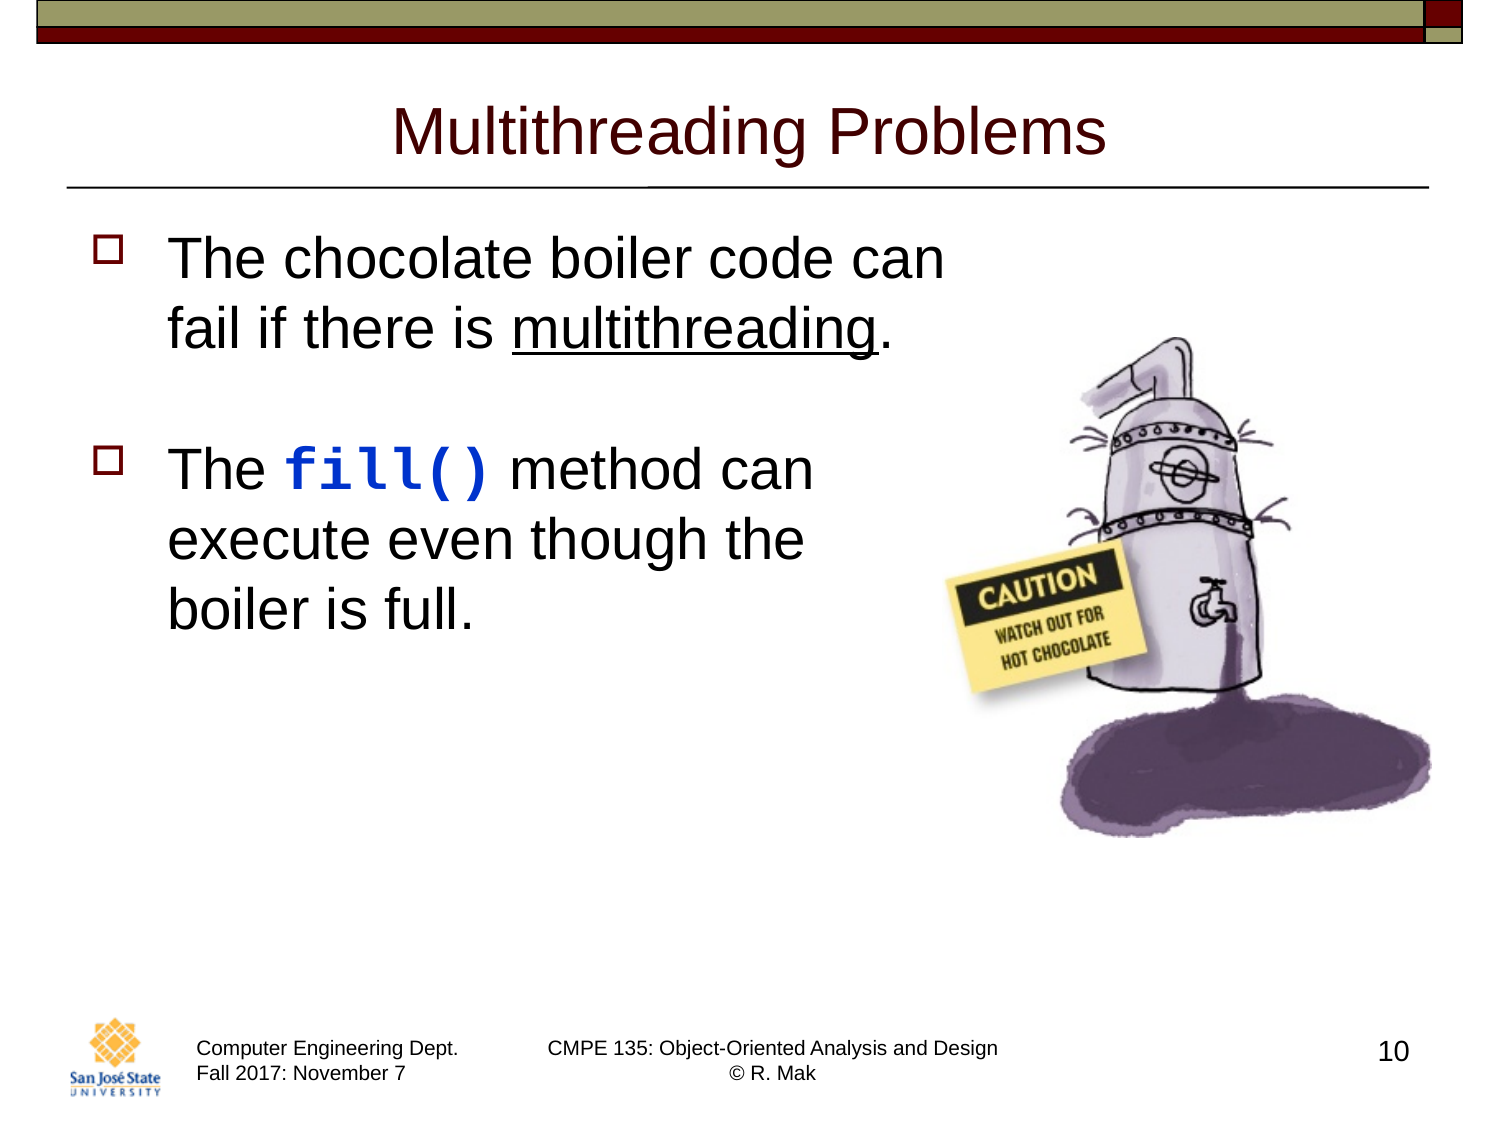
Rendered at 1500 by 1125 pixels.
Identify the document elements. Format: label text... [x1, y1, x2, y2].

list The chocolate boiler code can fail if there is multithreading. The fill() method can execute even though the boiler is full. [75, 212, 975, 1006]
picture [60, 1012, 166, 1112]
title Multithreading Problems [75, 67, 1425, 175]
picture [942, 337, 1432, 839]
slide_number 10 [1335, 1025, 1425, 1100]
